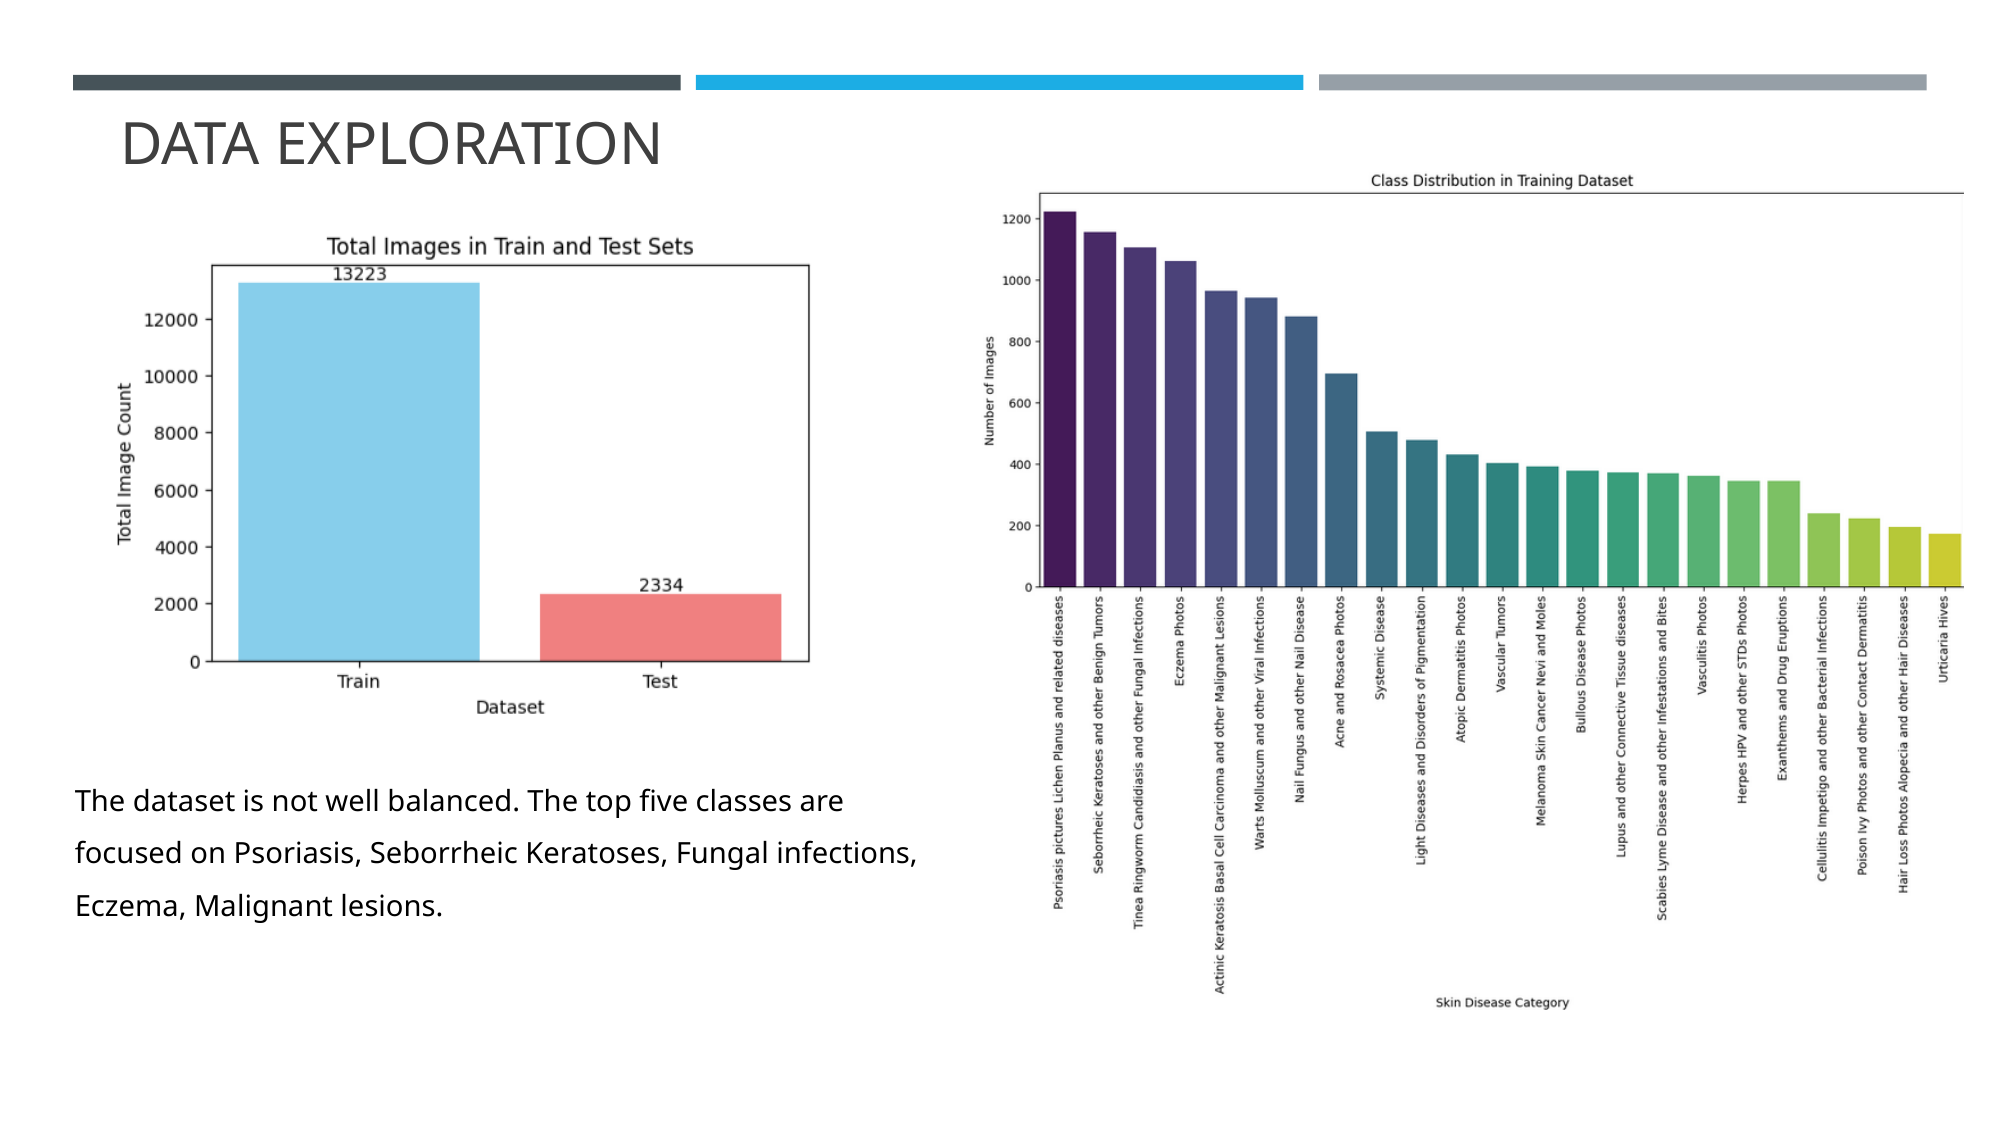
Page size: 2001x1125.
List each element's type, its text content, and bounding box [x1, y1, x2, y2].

picture [981, 169, 1964, 1011]
text_box The dataset is not well balanced. The top five classes are focused on Psoriasis, Seborrheic Keratoses, Fungal infections, Eczema, Malignant lesions. [59, 757, 968, 930]
picture [104, 230, 820, 728]
title DATA EXPLORATION [105, 82, 1915, 184]
